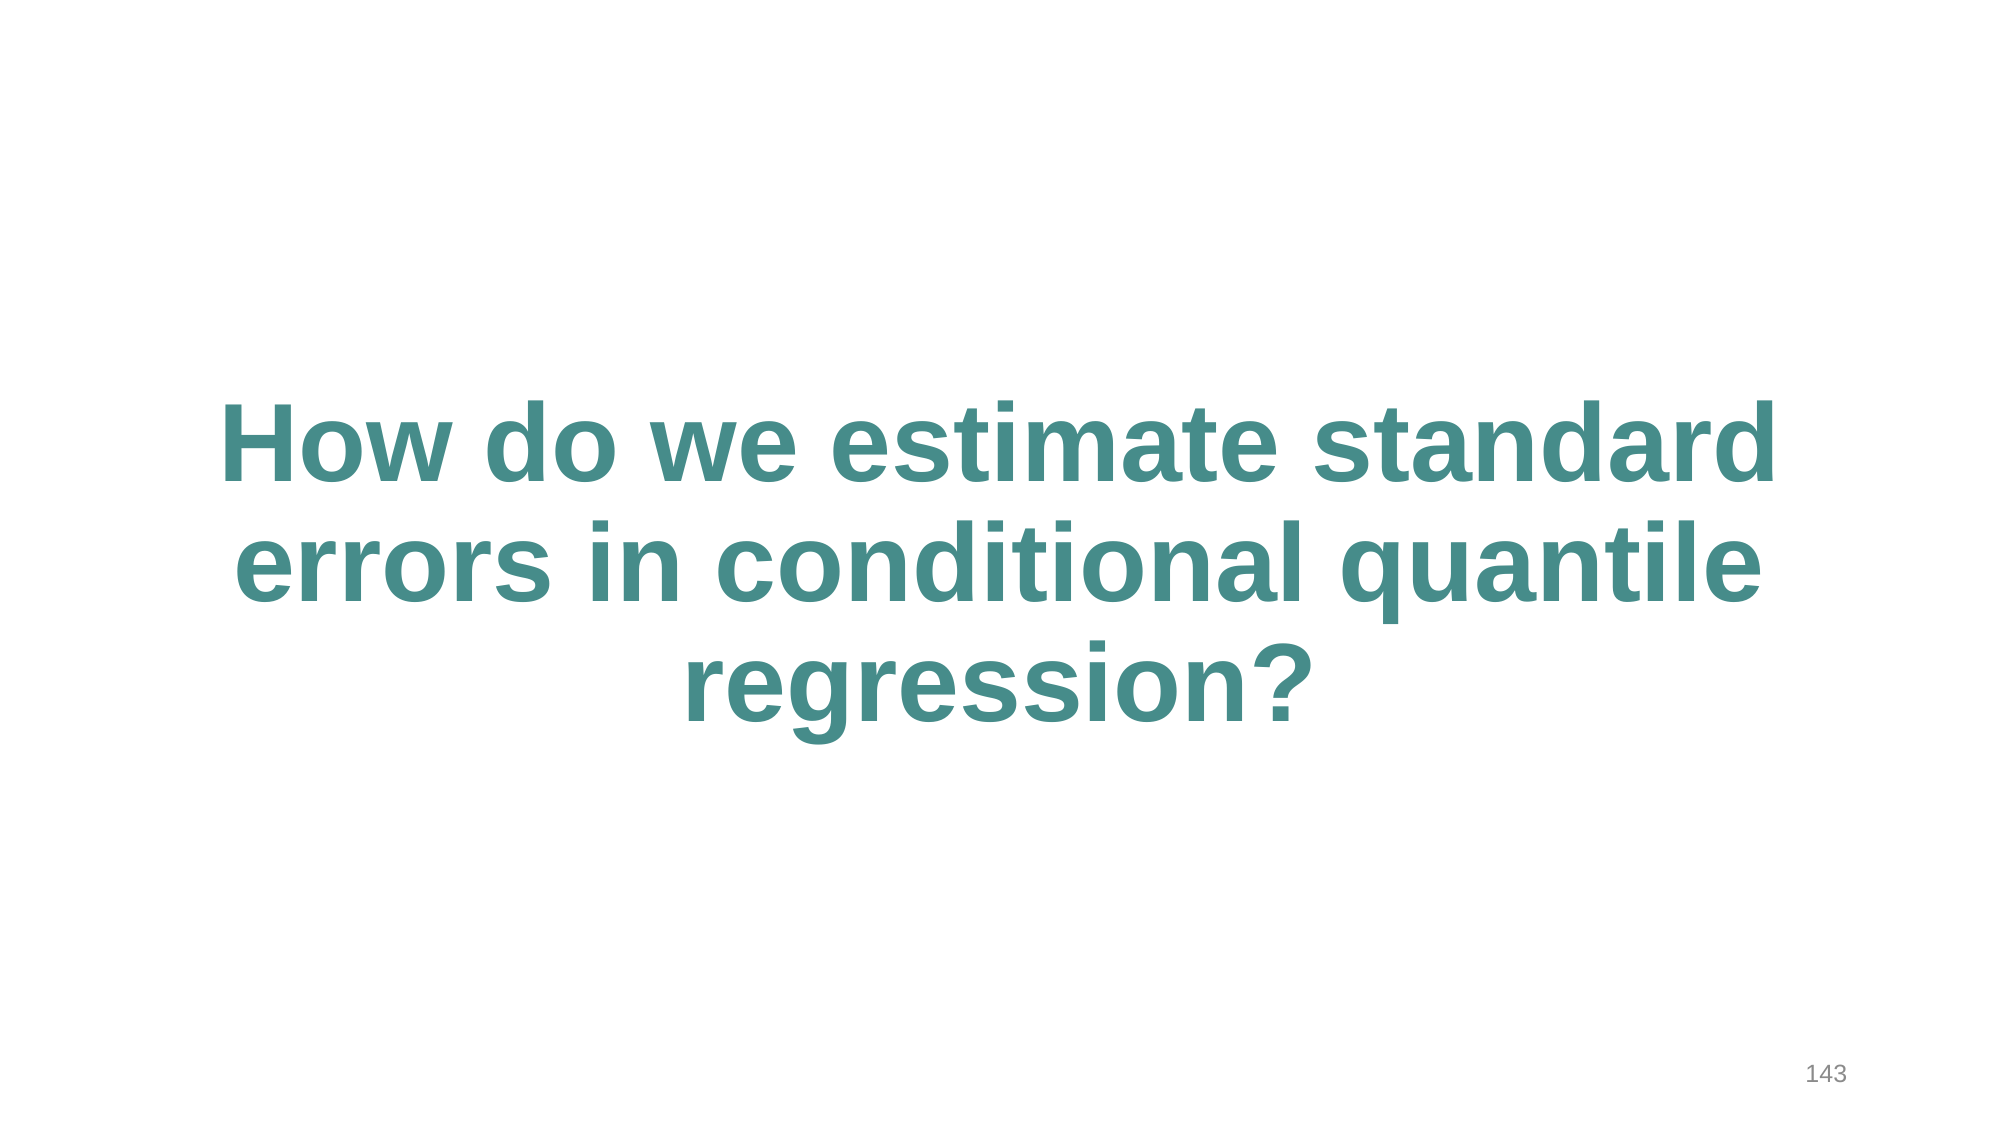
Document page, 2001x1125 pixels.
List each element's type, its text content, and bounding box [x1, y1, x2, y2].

slide_number 143 [1412, 1042, 1863, 1103]
title How do we estimate standard errors in conditional quantile regression? [113, 371, 1887, 754]
